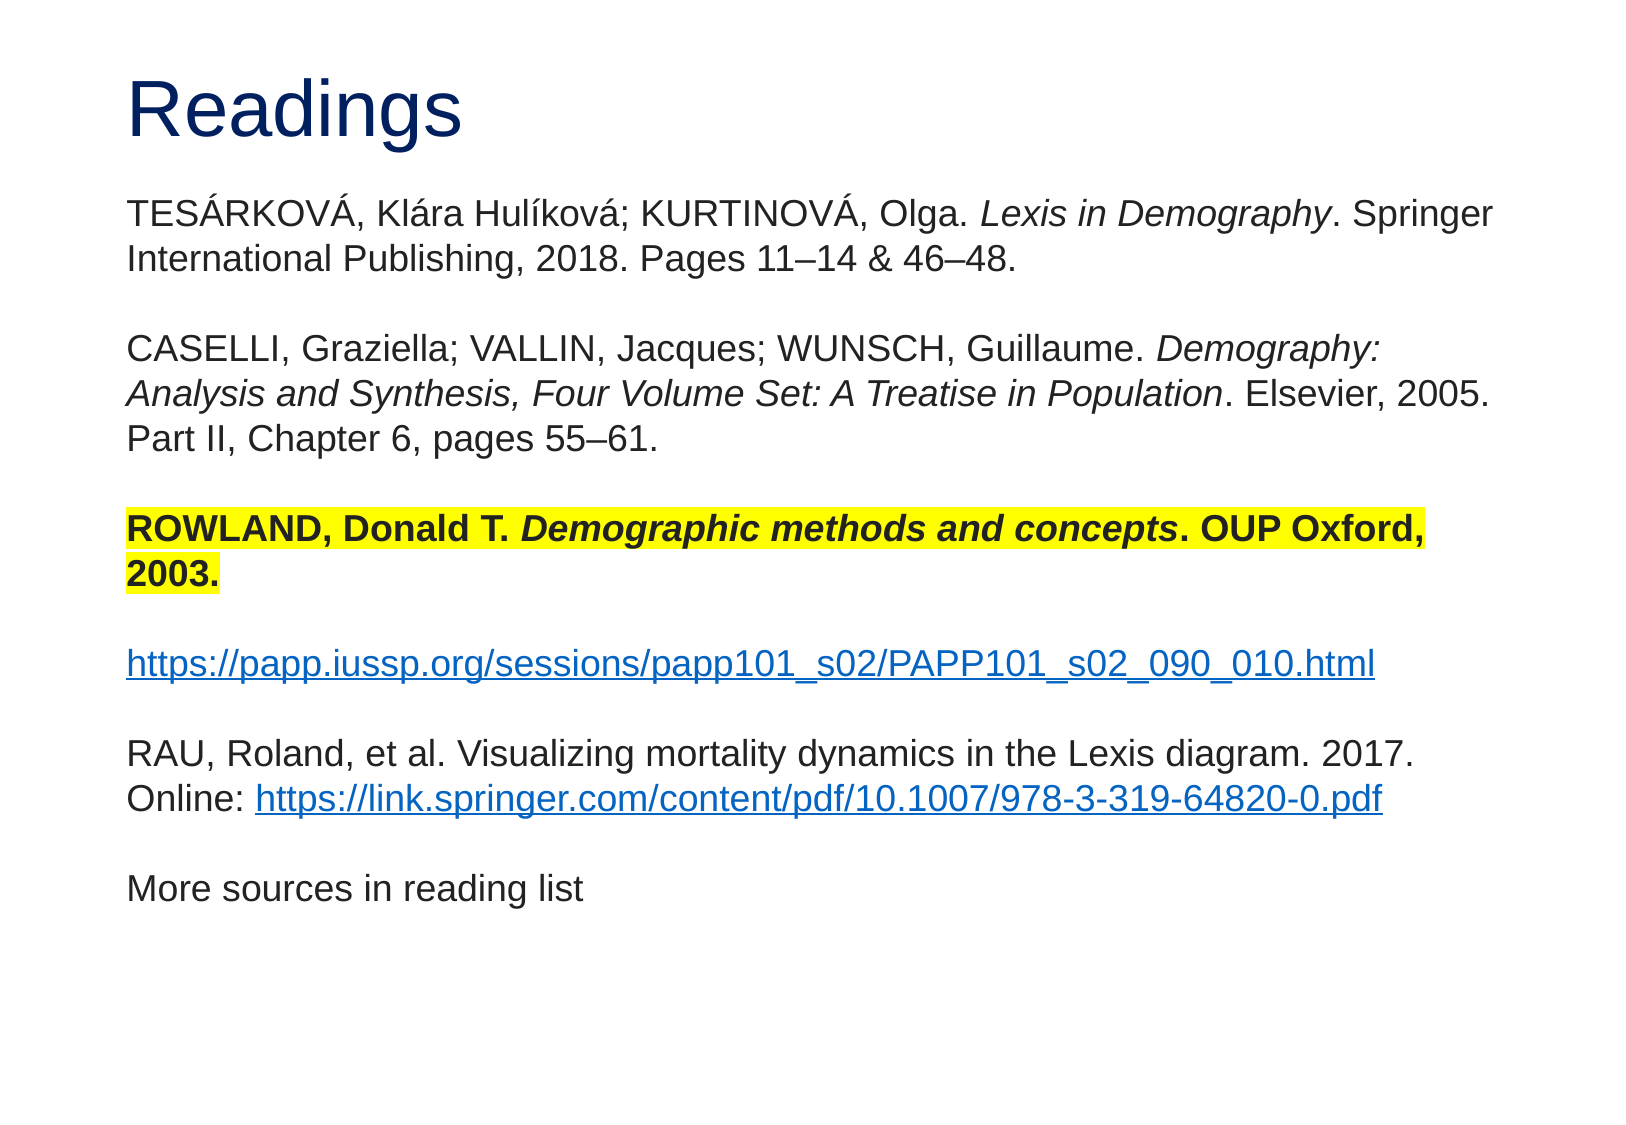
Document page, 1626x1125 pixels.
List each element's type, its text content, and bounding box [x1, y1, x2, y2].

text_box TESÁRKOVÁ, Klára Hulíková; KURTINOVÁ, Olga. Lexis in Demography. Springer International Publishing, 2018. Pages 11–14 & 46–48. CASELLI, Graziella; VALLIN, Jacques; WUNSCH, Guillaume. Demography: Analysis and Synthesis, Four Volume Set: A Treatise in Population. Elsevier, 2005. Part II, Chapter 6, pages 55–61. ROWLAND, Donald T. Demographic methods and concepts. OUP Oxford, 2003. https://papp.iussp.org/sessions/papp101_s02/PAPP101_s02_090_010.html RAU, Roland, et al. Visualizing mortality dynamics in the Lexis diagram. 2017. Online: https://link.springer.com/content/pdf/10.1007/978-3-319-64820-0.pdf More sources in reading list [111, 181, 1514, 961]
title Readings [111, 59, 1514, 161]
